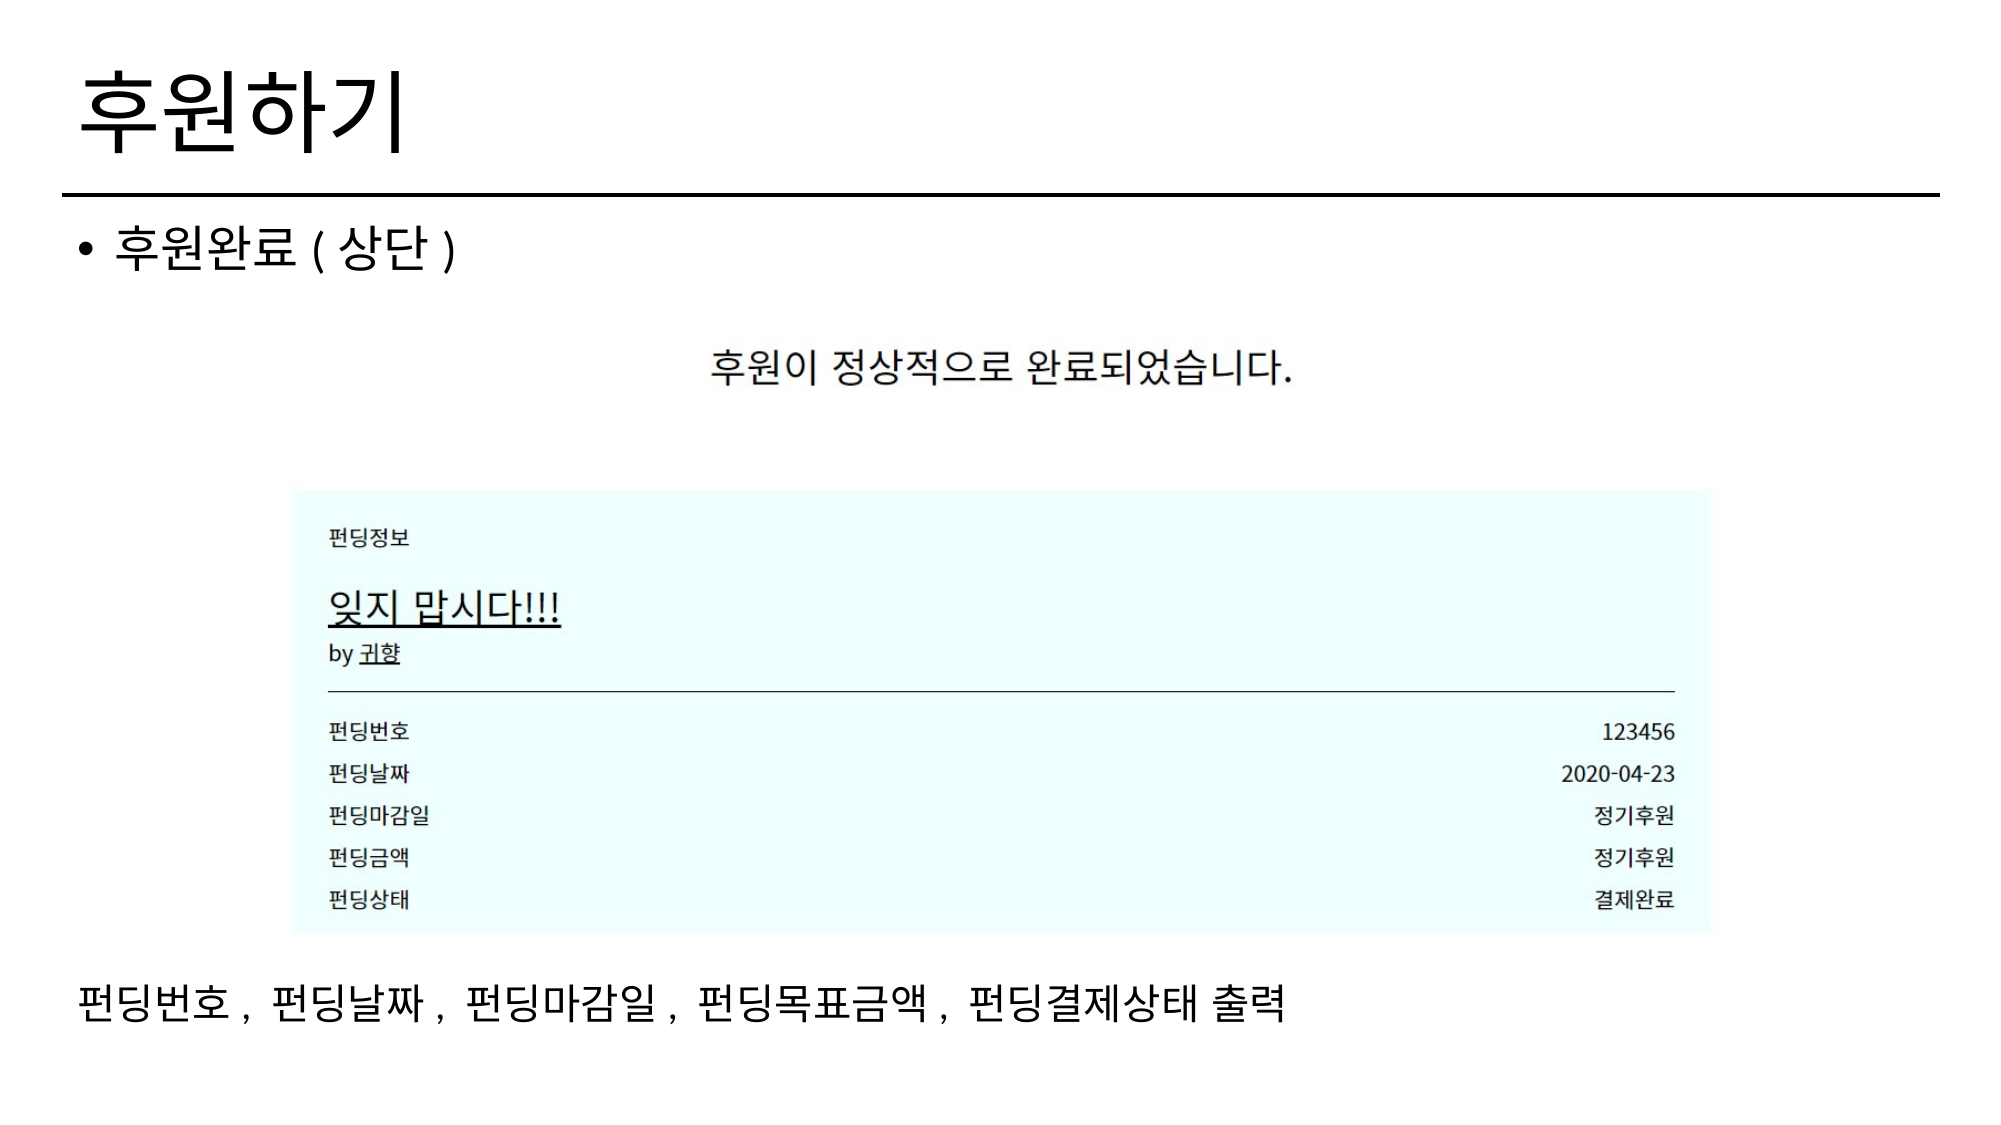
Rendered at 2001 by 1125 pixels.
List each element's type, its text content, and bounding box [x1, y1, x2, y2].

title 후원하기 [62, 59, 1941, 174]
picture [143, 309, 1860, 955]
list 후원완료(상단) [62, 216, 1941, 289]
text_box 펀딩번호, 펀딩날짜, 펀딩마감일, 펀딩목표금액, 펀딩결제상태 출력 [62, 975, 1941, 1048]
